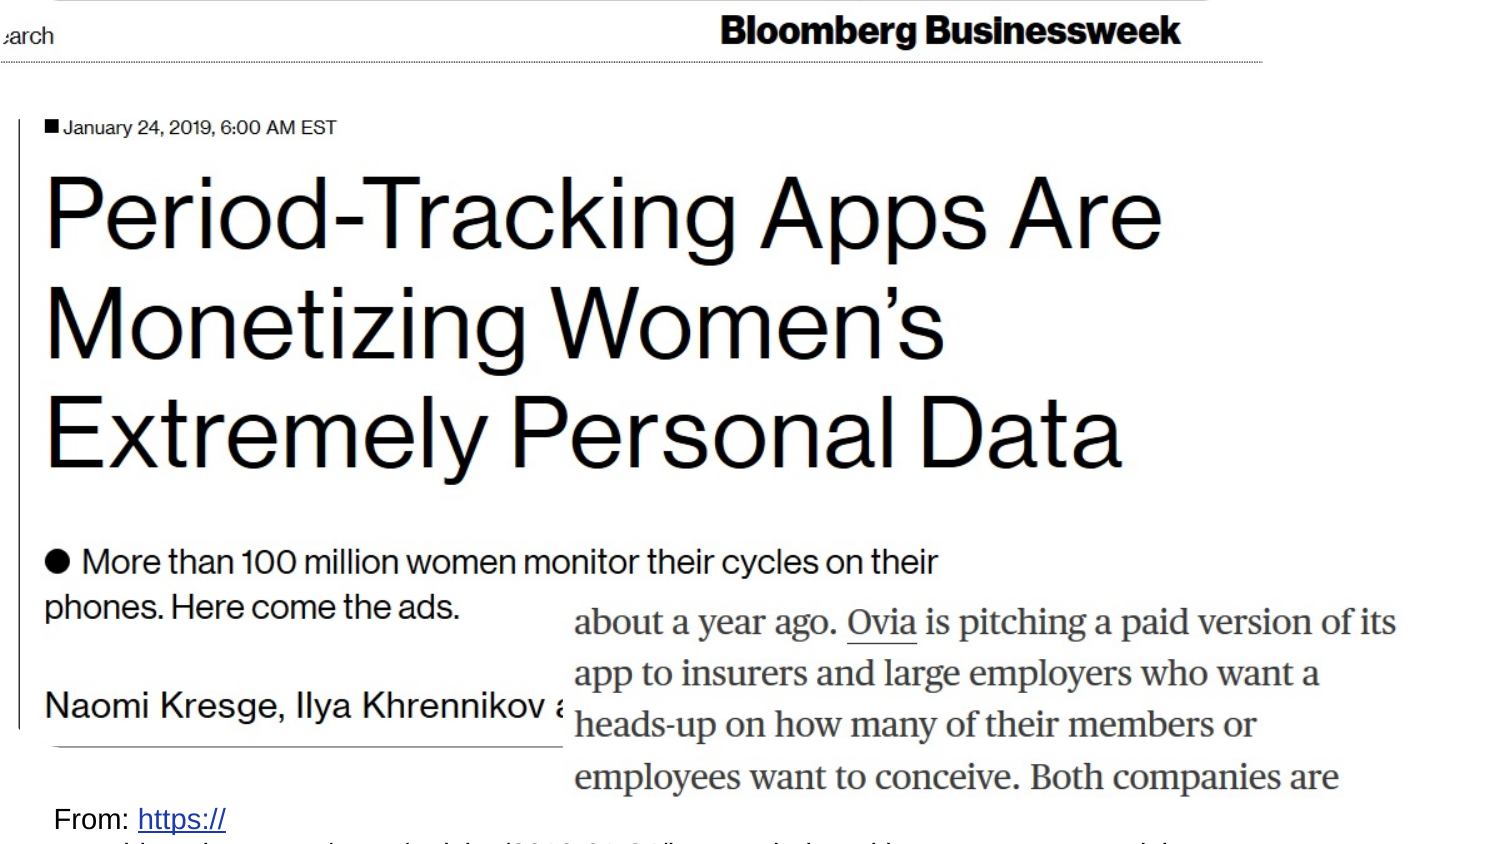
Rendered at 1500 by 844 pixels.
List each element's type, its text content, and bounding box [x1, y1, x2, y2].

text_box From: https://www.bloomberg.com/news/articles/2019-01-24/how-period-tracking-apps-are-monetizing-women-s-extremely-personal-data [38, 793, 1424, 844]
picture [0, 0, 1435, 809]
